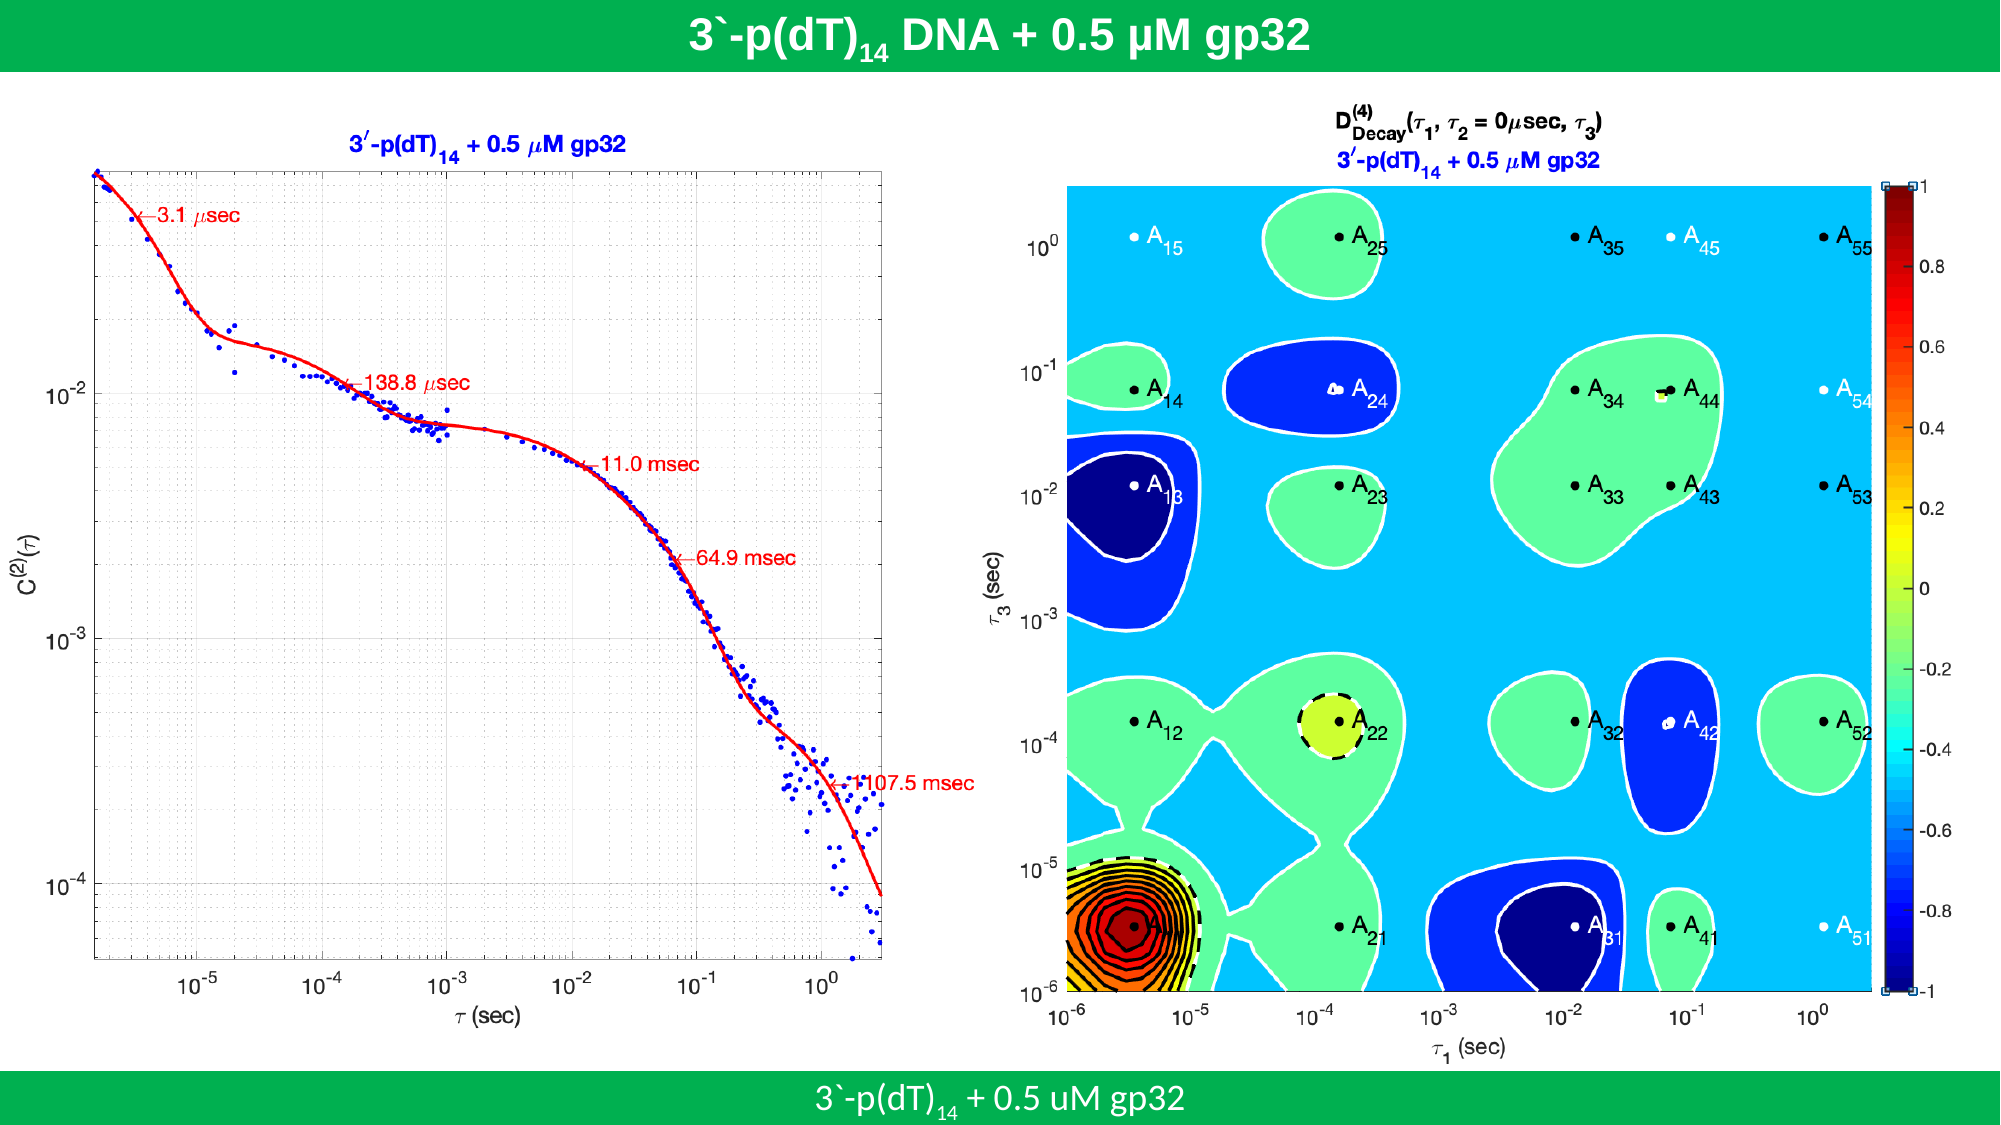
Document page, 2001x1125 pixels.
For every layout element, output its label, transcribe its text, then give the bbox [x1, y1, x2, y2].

text_box 3`-p(dT)14 + 0.5 uM gp32 [0, 1070, 2000, 1125]
picture [0, 93, 1960, 1064]
text_box 3`-p(dT)14 DNA + 0.5 µM gp32 [0, 0, 2000, 73]
